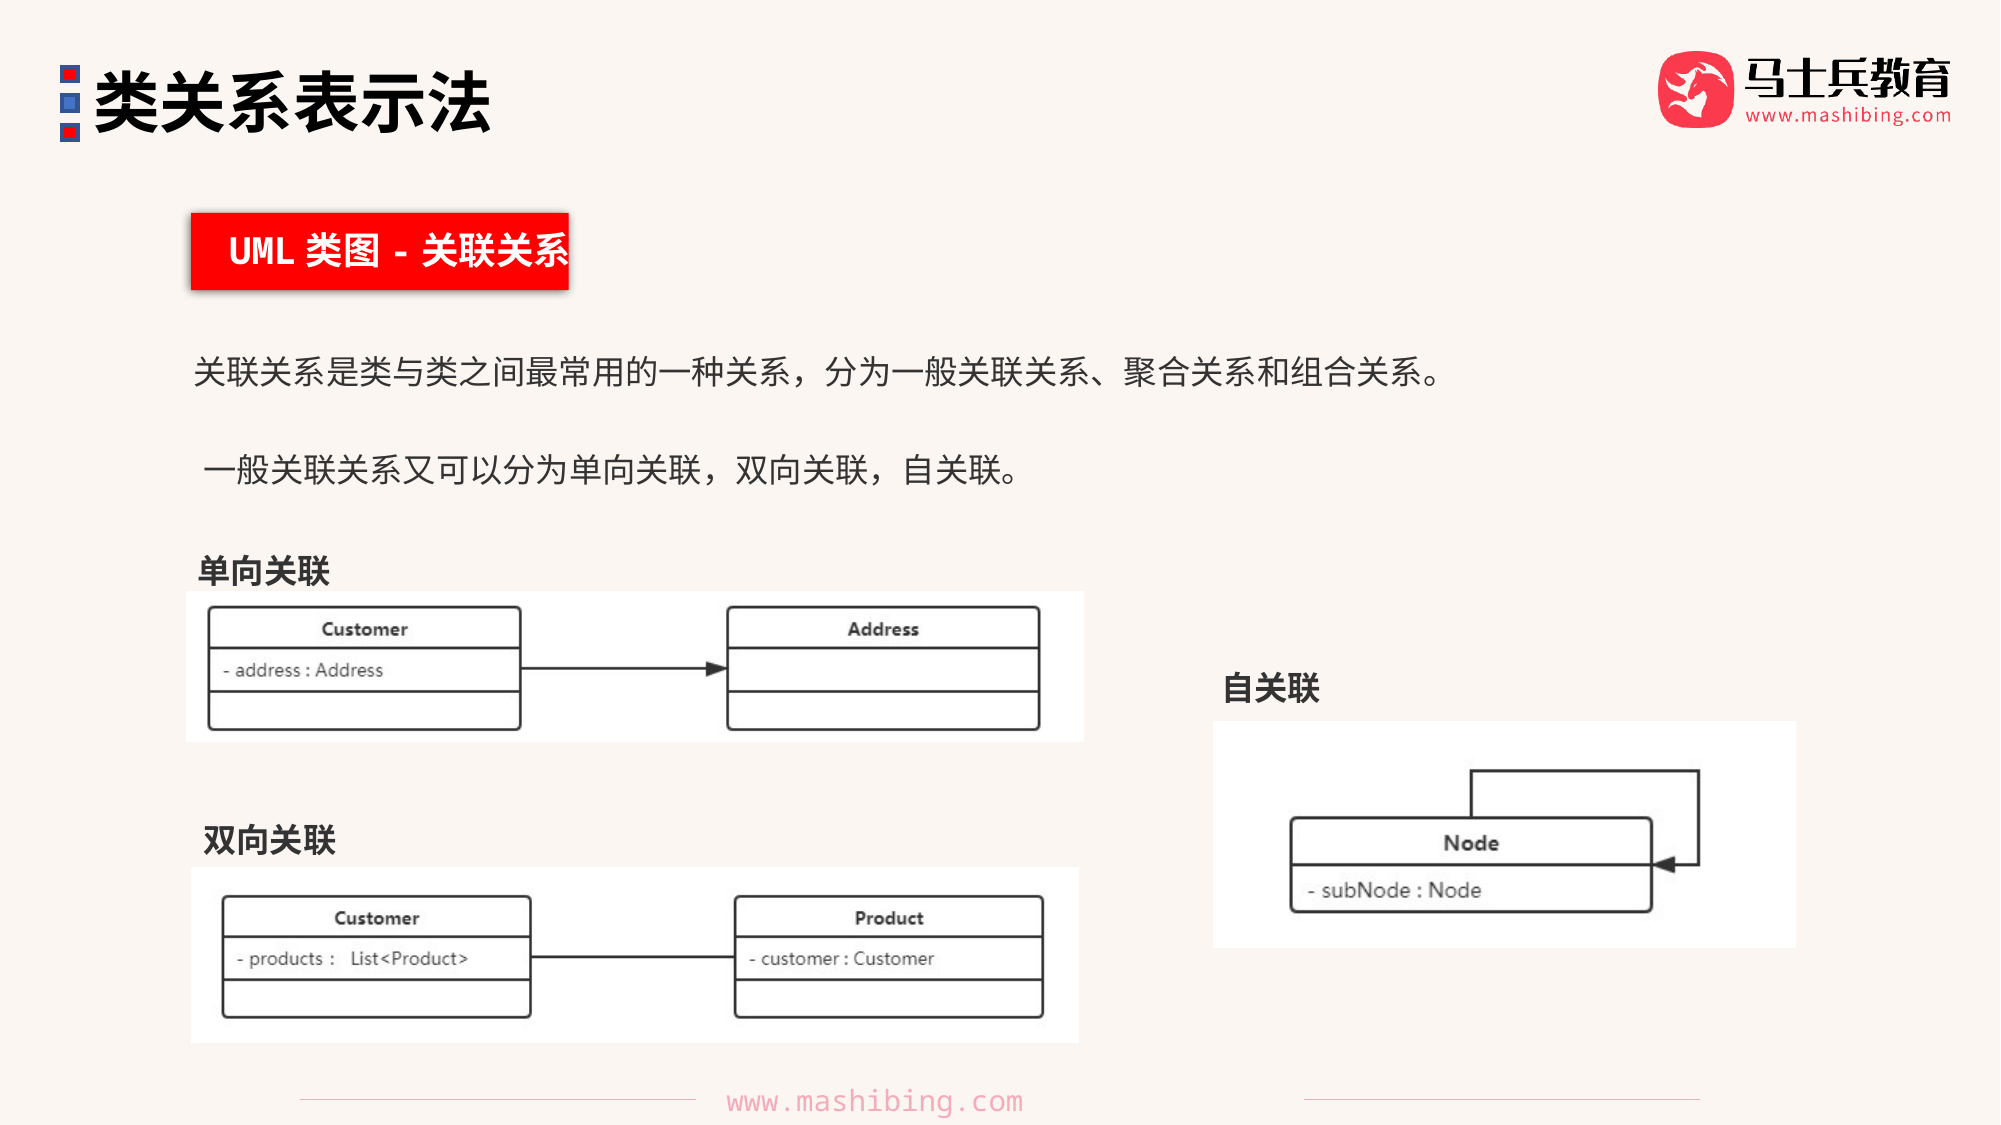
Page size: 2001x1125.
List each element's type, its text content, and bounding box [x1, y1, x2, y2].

text_box [59, 64, 80, 83]
text_box 单向关联 [182, 542, 413, 598]
text_box UML类图-关联关系 [214, 219, 611, 280]
text_box 双向关联 [188, 811, 419, 867]
text_box 自关联 [1206, 659, 1436, 715]
picture [190, 867, 1079, 1043]
text_box [59, 123, 80, 143]
picture [186, 591, 1084, 742]
text_box 一般关联关系又可以分为单向关联，双向关联，自关联。 [188, 441, 1033, 542]
text_box 类关系表示法 [78, 53, 882, 148]
text_box [59, 92, 80, 114]
text_box 关联关系是类与类之间最常用的一种关系，分为一般关联关系、聚合关系和组合关系。 [178, 343, 1915, 399]
text_box [191, 212, 569, 291]
picture [1658, 51, 1950, 128]
picture [1213, 721, 1796, 948]
